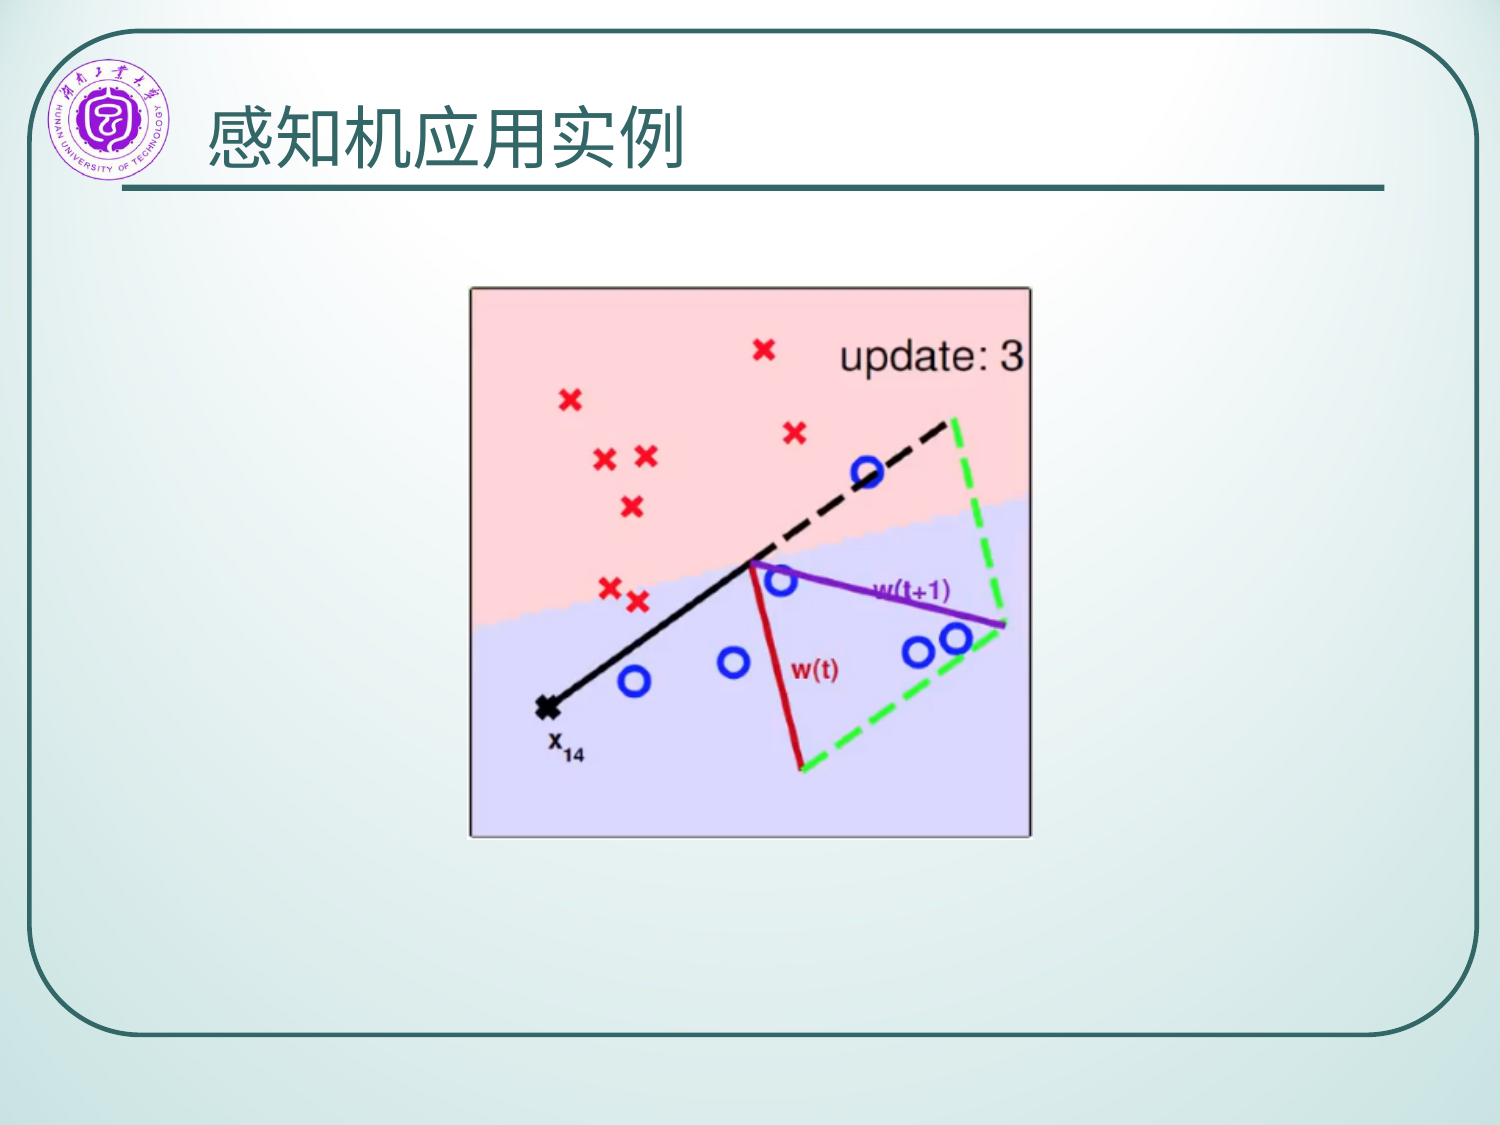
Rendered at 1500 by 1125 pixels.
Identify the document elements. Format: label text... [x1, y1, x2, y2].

title 感知机应用实例 [159, 66, 1422, 185]
picture [0, 0, 1500, 1125]
